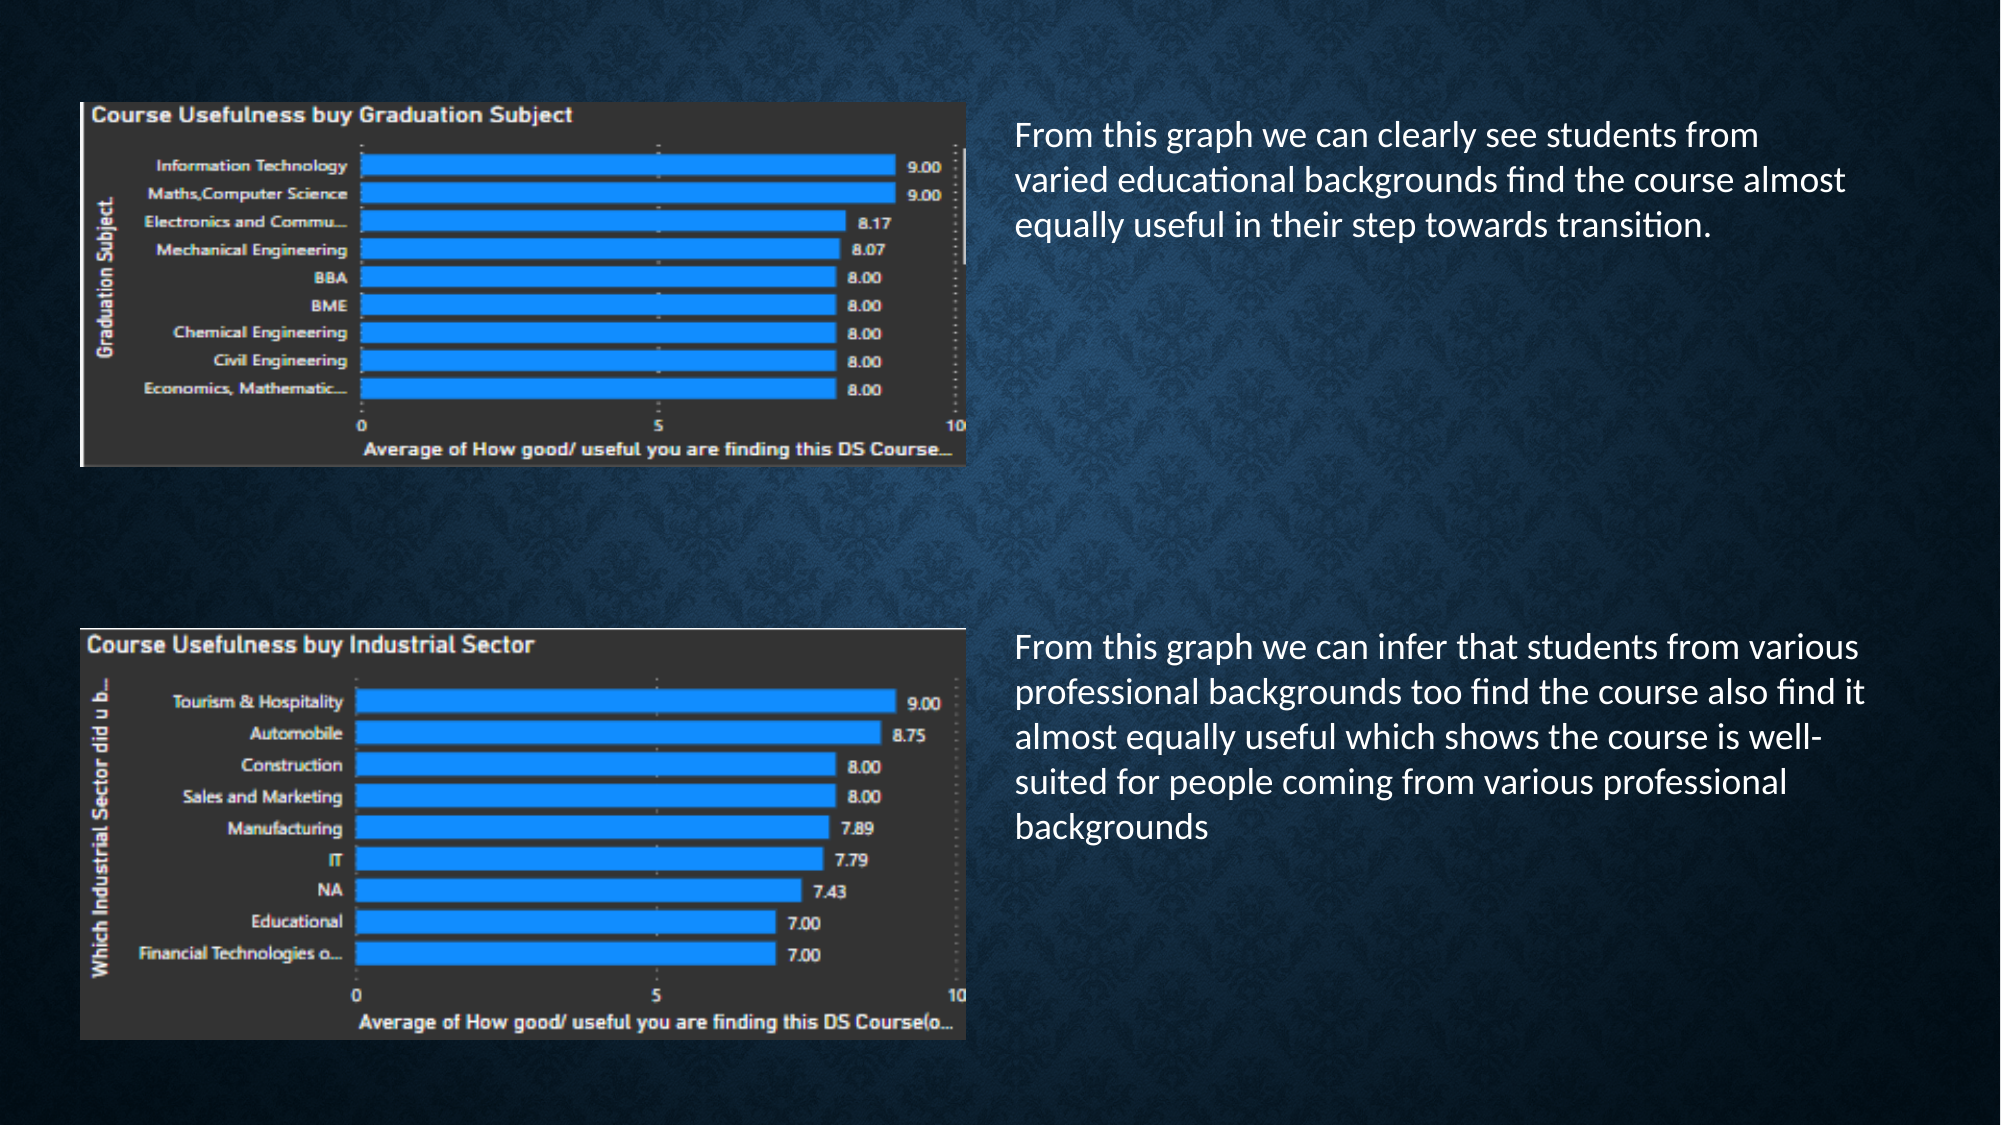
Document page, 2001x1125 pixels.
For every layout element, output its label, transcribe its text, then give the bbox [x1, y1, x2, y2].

picture [80, 628, 967, 1041]
picture [80, 102, 967, 468]
text_box From this graph we can infer that students from various professional backgrounds too find the course also find it almost equally useful which shows the course is well-suited for people coming from various professional backgrounds [999, 614, 1885, 855]
text_box From this graph we can clearly see students from varied educational backgrounds find the course almost equally useful in their step towards transition. [999, 102, 1885, 253]
